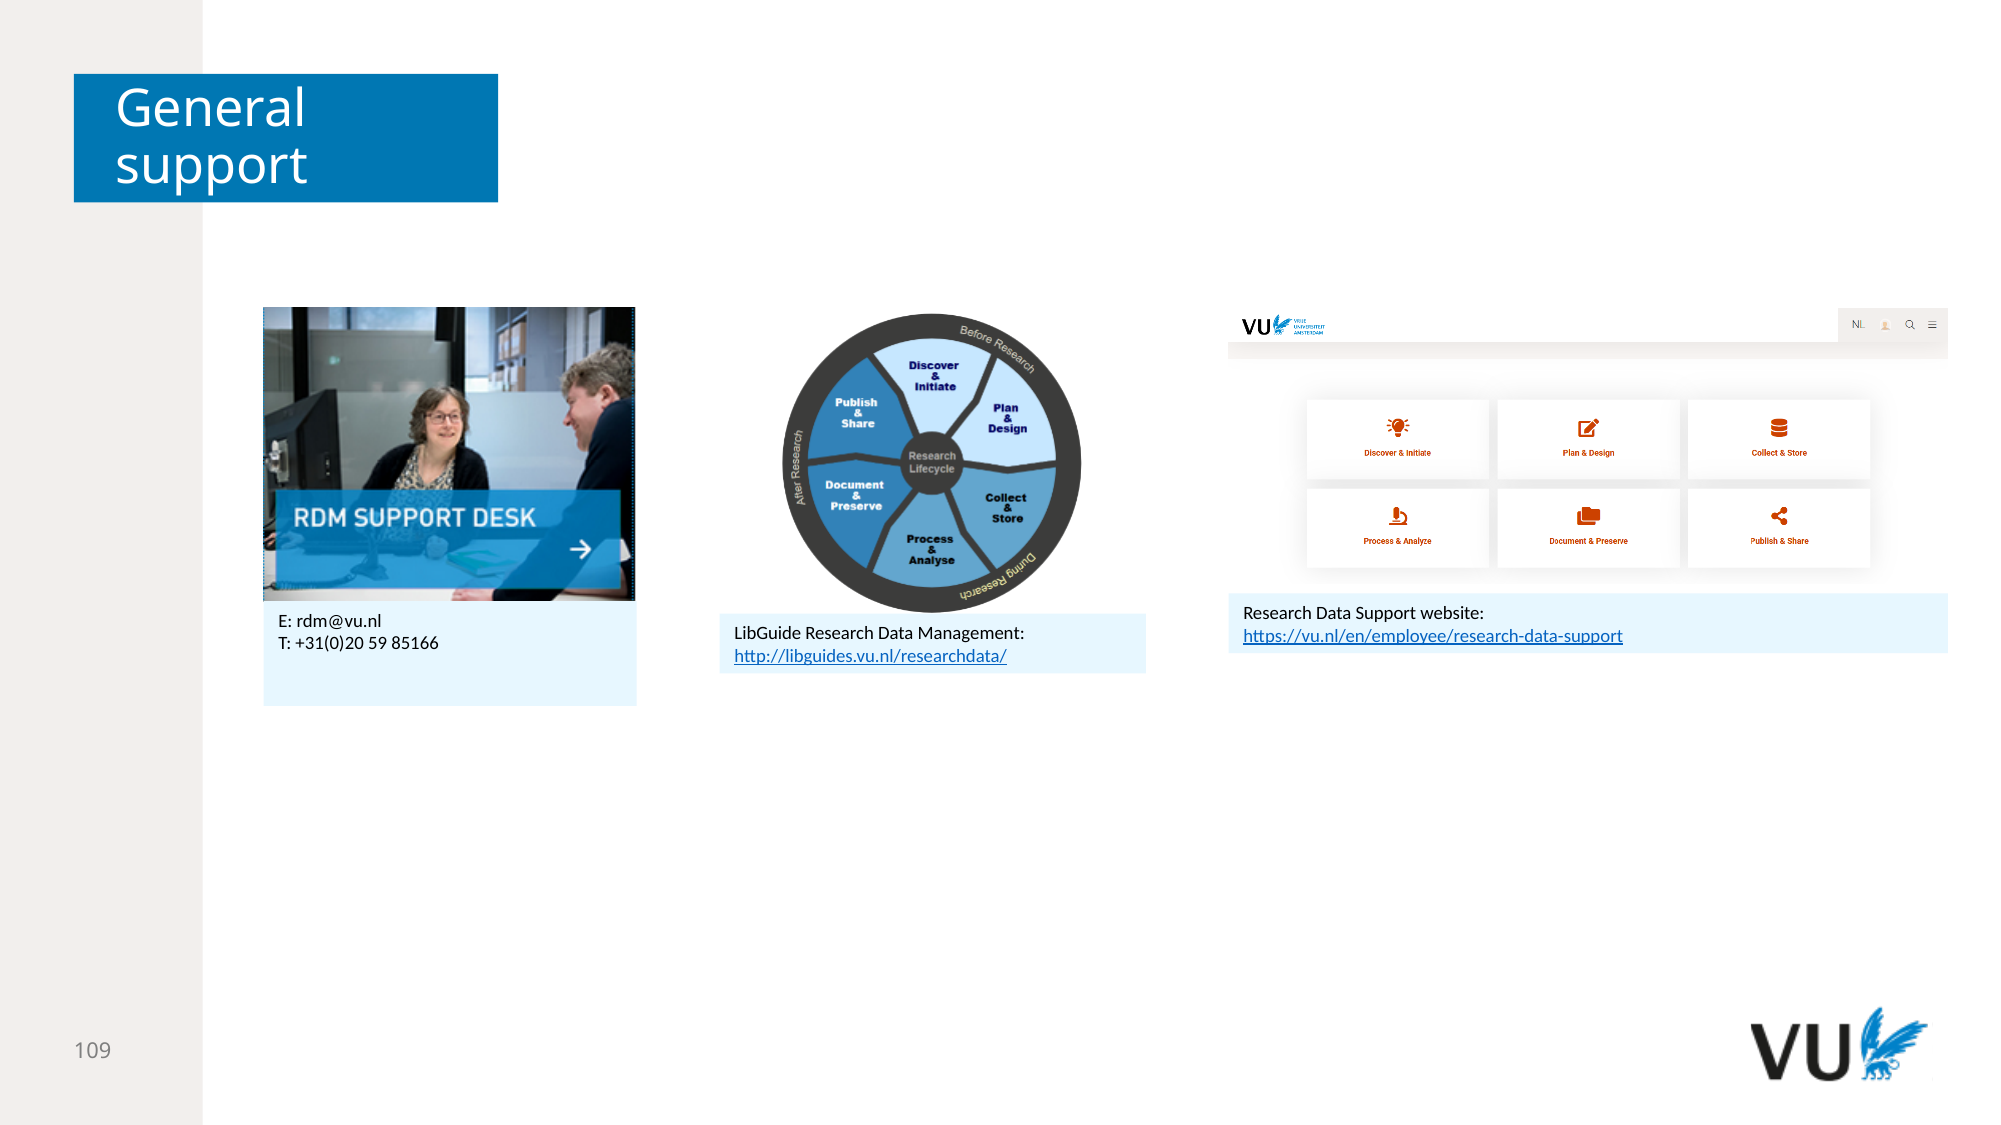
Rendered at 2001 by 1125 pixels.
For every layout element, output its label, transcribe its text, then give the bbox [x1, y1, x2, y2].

title General support [73, 73, 499, 203]
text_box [263, 307, 638, 680]
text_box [1228, 308, 1948, 681]
slide_number 109 [73, 977, 203, 1125]
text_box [719, 308, 1146, 681]
